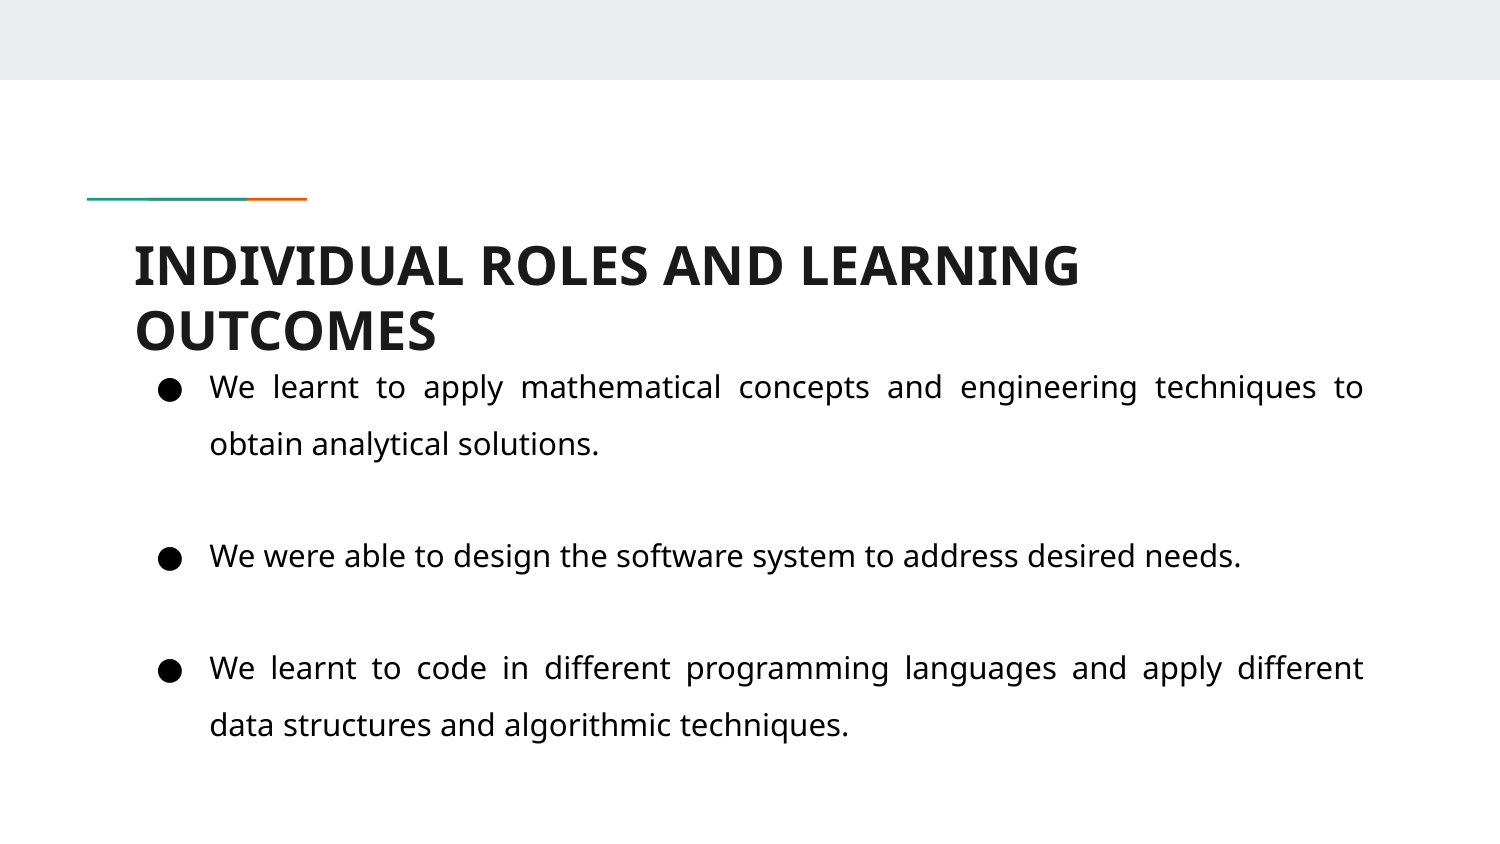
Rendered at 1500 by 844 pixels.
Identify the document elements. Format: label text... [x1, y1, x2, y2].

list We learnt to apply mathematical concepts and engineering techniques to obtain analytical solutions. We were able to design the software system to address desired needs. We learnt to code in different programming languages and apply different data structures and algorithmic techniques. [119, 304, 1381, 817]
title INDIVIDUAL ROLES AND LEARNING OUTCOMES [119, 216, 1381, 304]
